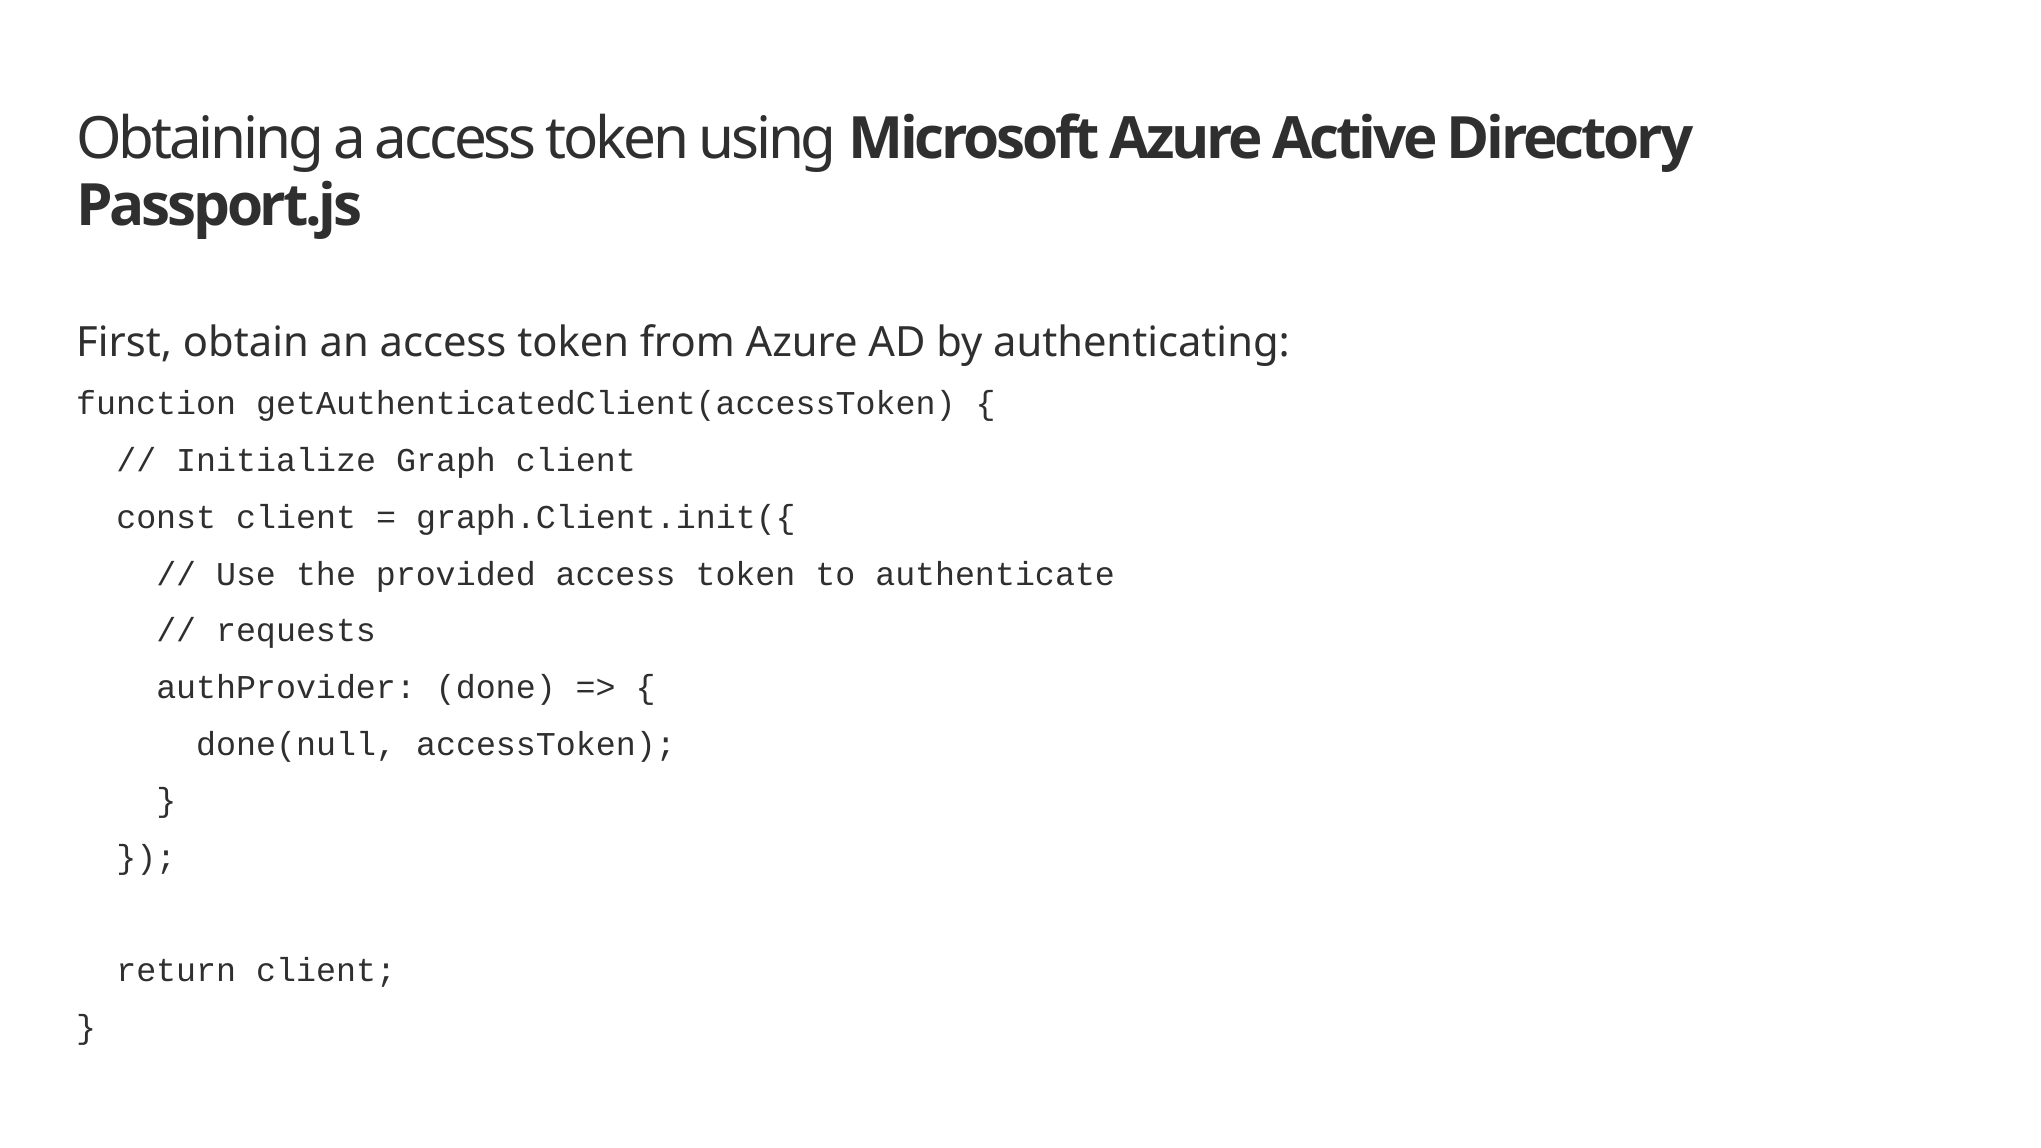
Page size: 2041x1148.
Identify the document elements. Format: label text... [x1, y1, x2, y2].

list First, obtain an access token from Azure AD by authenticating: function getAuthenticatedClient(accessToken) { // Initialize Graph client const client = graph.Client.init({ // Use the provided access token to authenticate // requests authProvider: (done) => { done(null, accessToken); } }); return client; } [76, 314, 1969, 1066]
title Obtaining a access token using Microsoft Azure Active Directory Passport.js [76, 103, 1969, 172]
